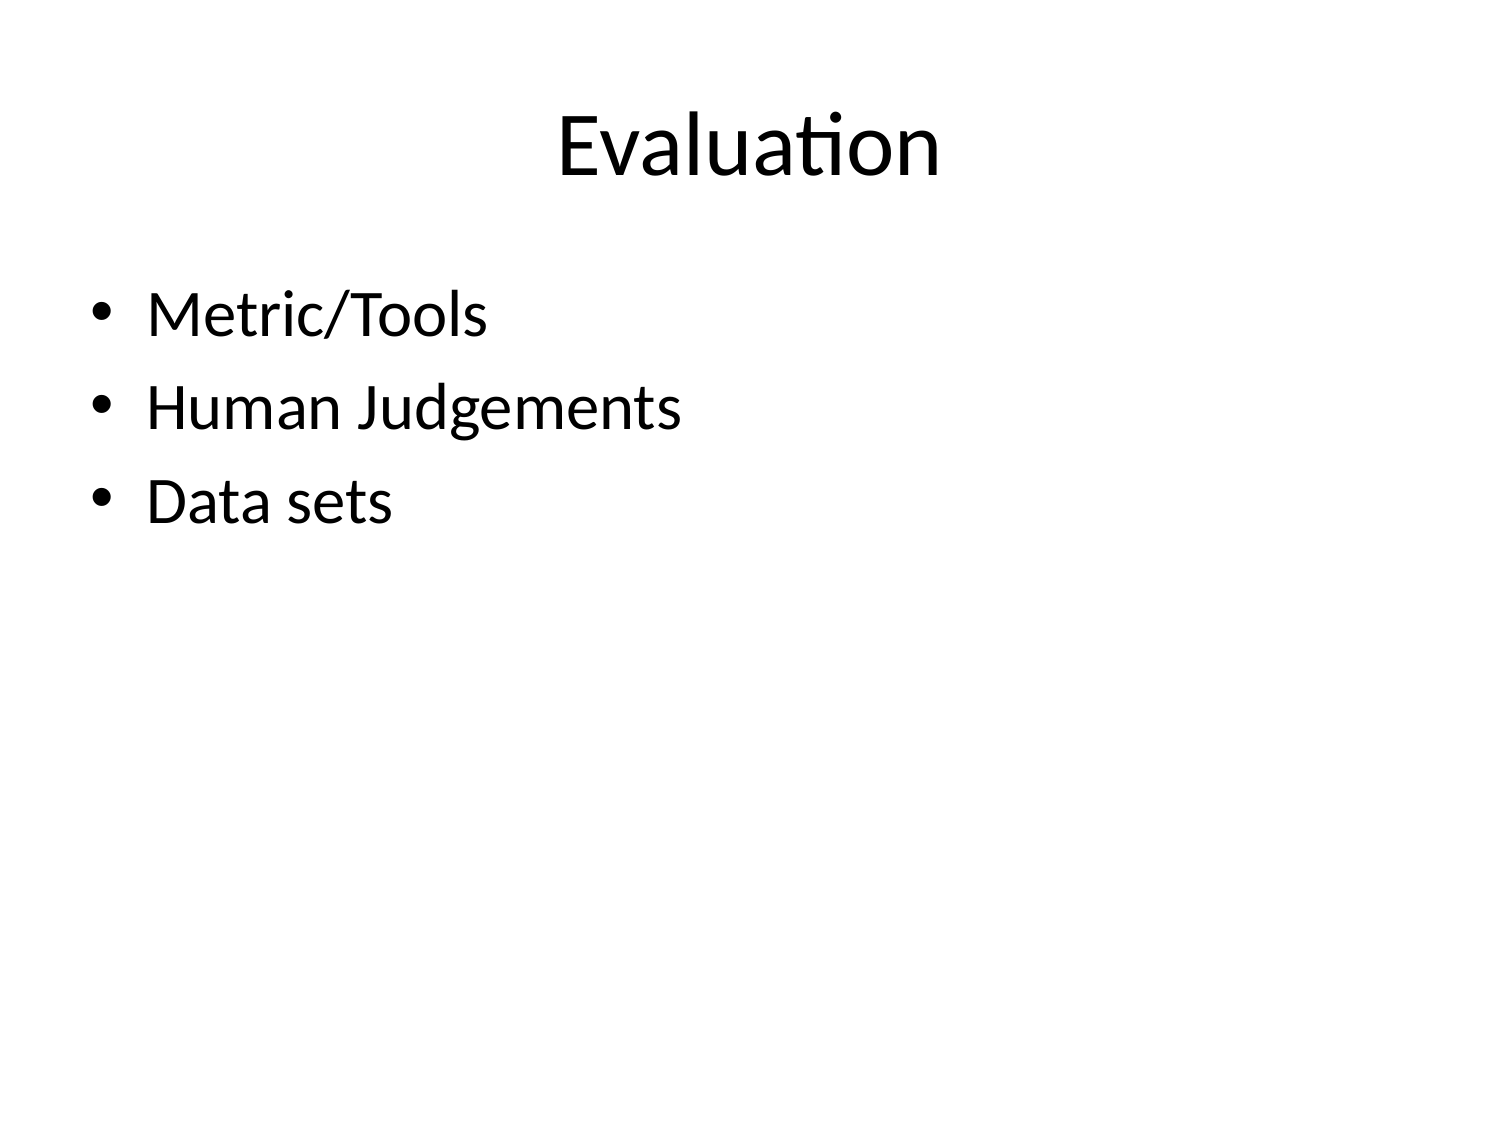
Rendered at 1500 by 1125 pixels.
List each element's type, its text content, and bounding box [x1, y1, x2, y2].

list Metric/Tools Human Judgements Data sets [75, 262, 1425, 1005]
title Evaluation [75, 45, 1425, 233]
